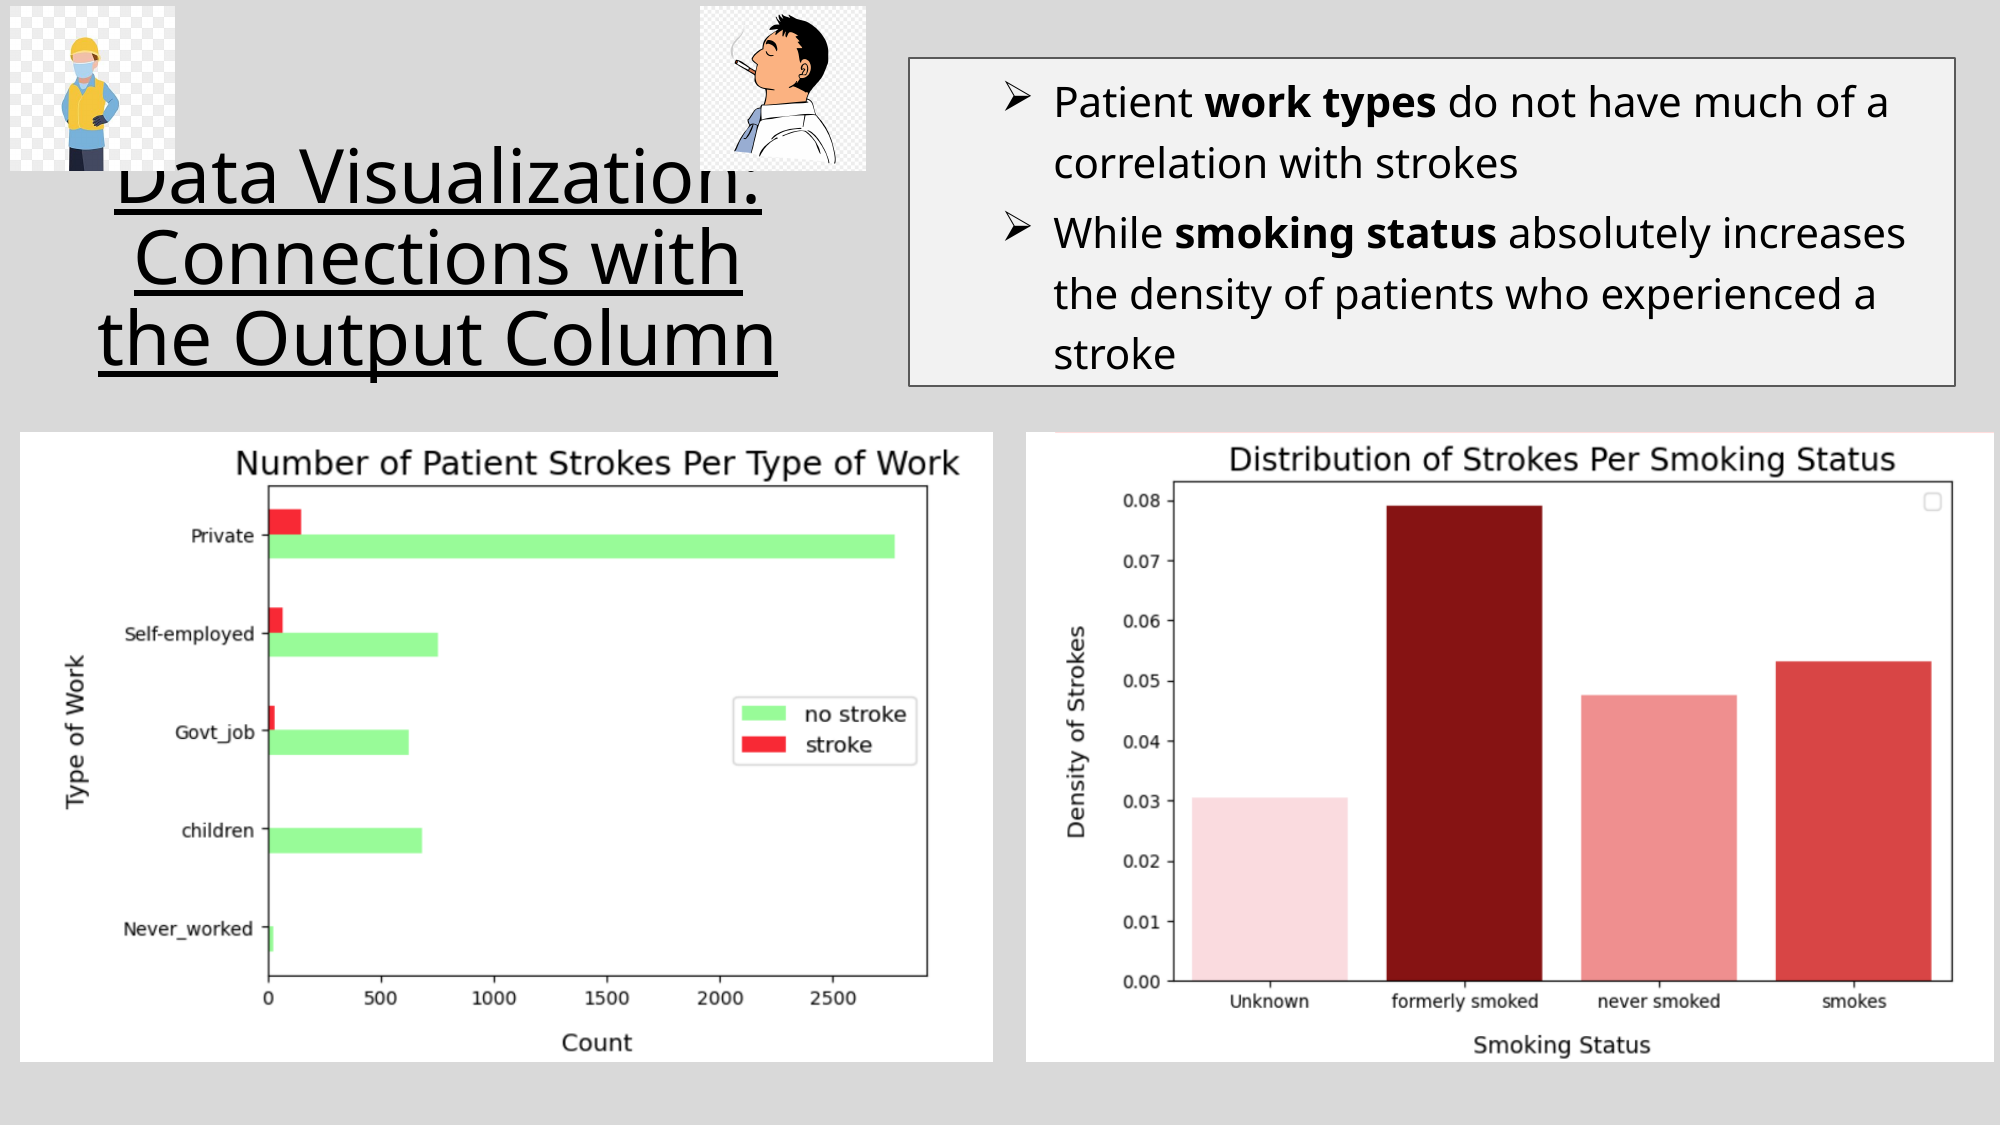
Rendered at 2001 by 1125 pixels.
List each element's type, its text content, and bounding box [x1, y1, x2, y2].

list Patient work types do not have much of a correlation with strokes While smoking status absolutely increases the density of patients who experienced a stroke [908, 57, 1956, 387]
picture [19, 432, 993, 1063]
picture [9, 6, 175, 172]
title Data Visualization: Connections with the Output Column [60, 129, 816, 392]
picture [699, 6, 867, 172]
picture [1025, 432, 1994, 1063]
